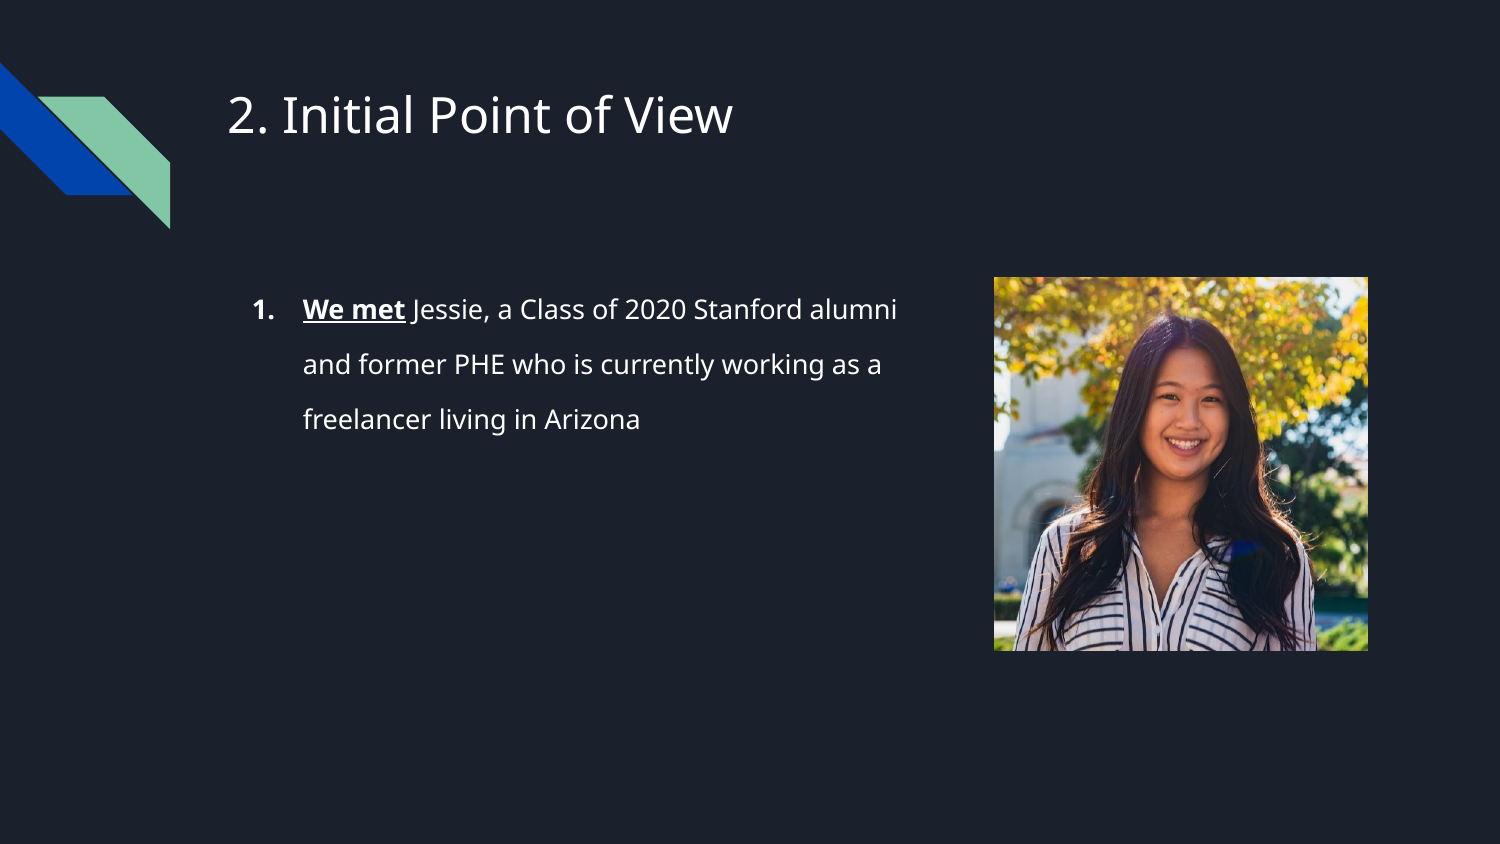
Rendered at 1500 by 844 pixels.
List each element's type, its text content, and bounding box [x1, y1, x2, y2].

title 2. Initial Point of View [212, 64, 1368, 215]
list We met Jessie, a Class of 2020 Stanford alumni and former PHE who is currently working as a freelancer living in Arizona [212, 257, 967, 735]
picture [994, 277, 1368, 651]
